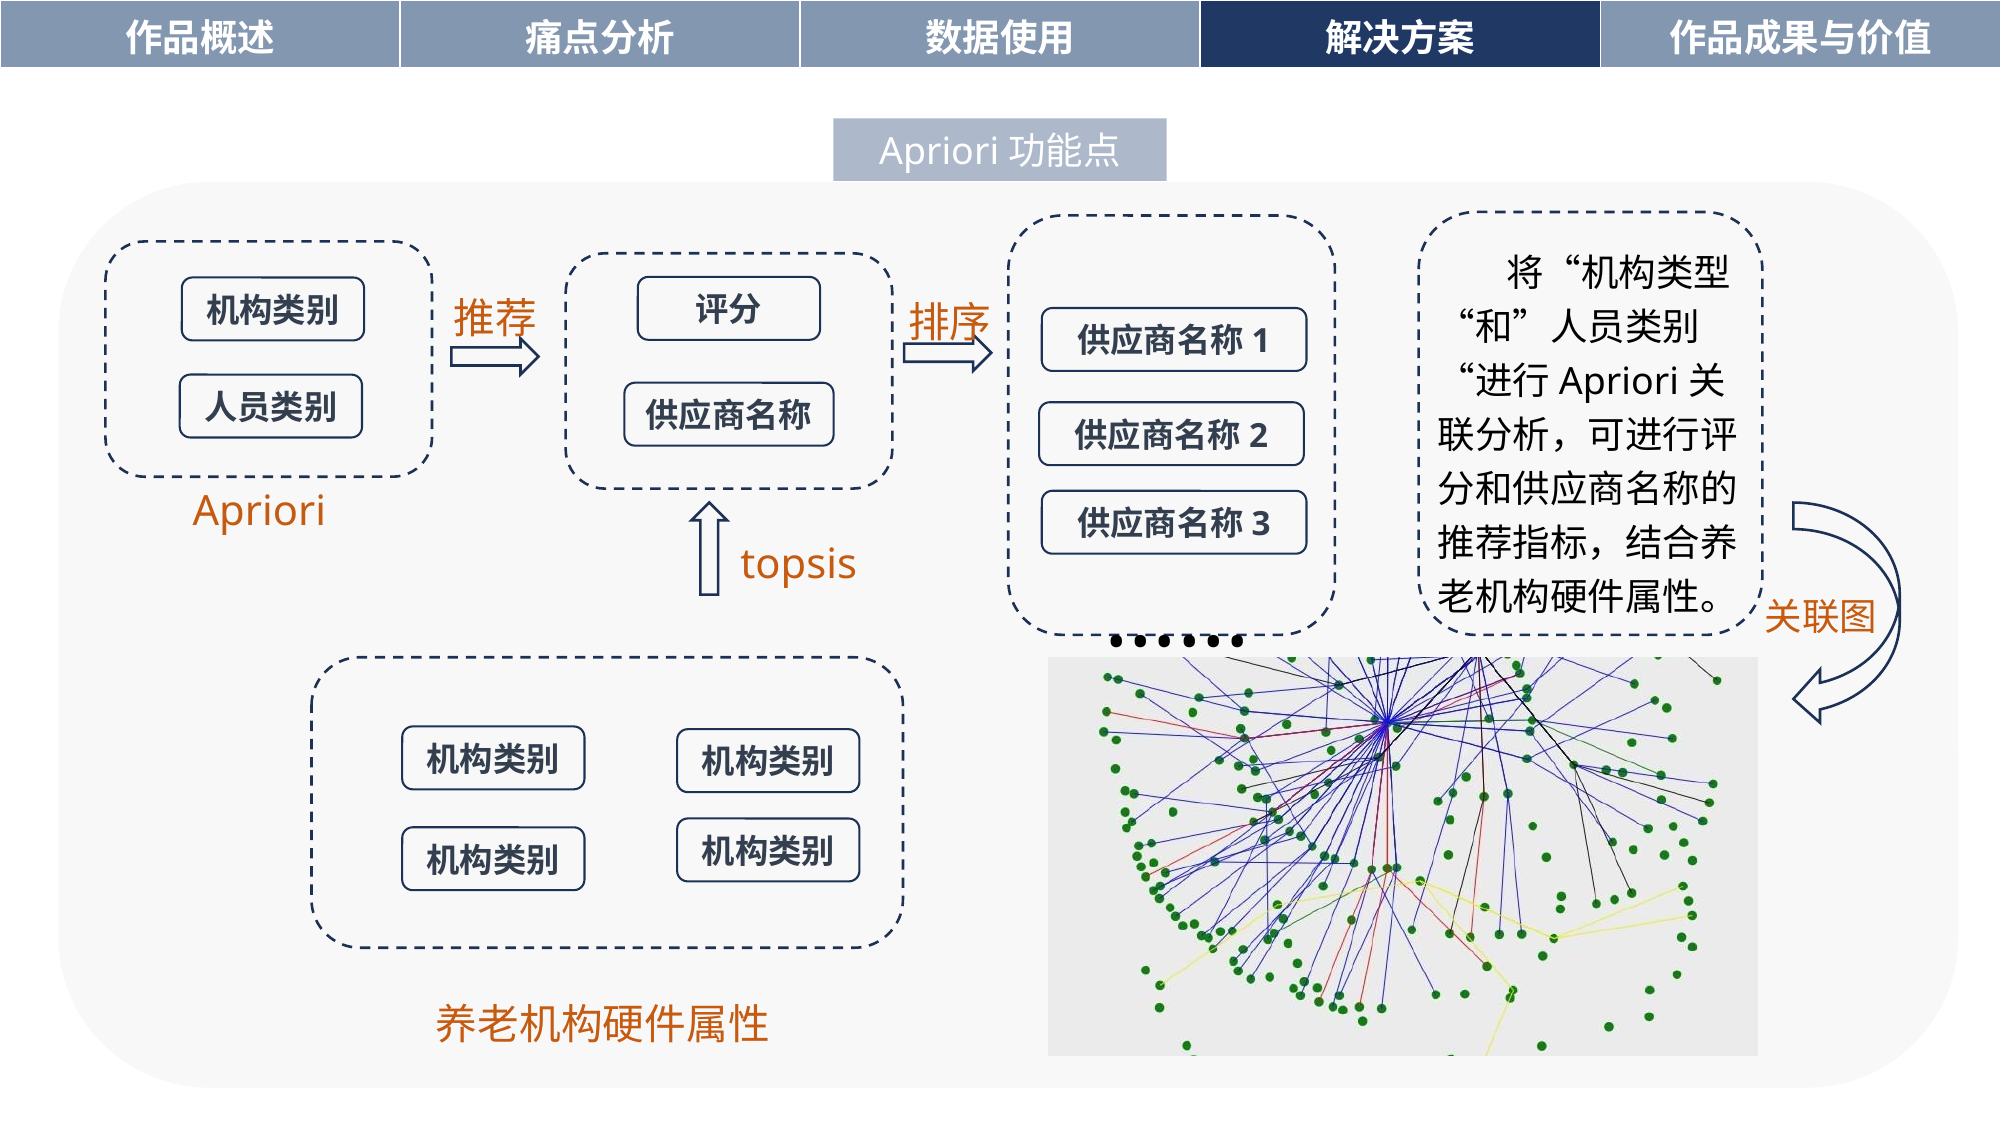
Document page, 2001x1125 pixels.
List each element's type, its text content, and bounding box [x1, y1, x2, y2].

text_box 推荐 [438, 284, 597, 350]
text_box [564, 252, 894, 490]
text_box 关联图 [1749, 585, 1925, 646]
text_box 机构类别 [401, 725, 586, 791]
text_box 将“机构类型“和”人员类别“进行Apriori关联分析，可进行评分和供应商名称的推荐指标，结合养老机构硬件属性。 [1422, 232, 1767, 626]
text_box Apriori [177, 476, 411, 542]
text_box [1432, 210, 1750, 232]
text_box [1791, 646, 1897, 725]
table_header 作品成果与价值 [1601, 1, 2000, 67]
text_box …… [1089, 546, 1281, 657]
text_box 机构类别 [180, 276, 366, 342]
text_box [450, 350, 540, 378]
table_header 数据使用 [801, 1, 1199, 67]
text_box [310, 656, 904, 949]
text_box [1007, 214, 1336, 636]
table_header 痛点分析 [401, 1, 799, 67]
text_box [688, 501, 730, 596]
text_box [1445, 626, 1738, 636]
text_box [1417, 247, 1422, 600]
text_box [57, 180, 1960, 1089]
table_header 解决方案 [1201, 1, 1600, 67]
text_box [104, 240, 434, 478]
text_box 机构类别 [676, 728, 861, 794]
text_box 机构类别 [401, 826, 586, 892]
text_box 供应商名称2 [1038, 401, 1305, 467]
table_header 作品概述 [1, 1, 399, 67]
text_box 人员类别 [178, 373, 364, 439]
text_box 机构类别 [676, 817, 861, 883]
text_box [1792, 501, 1901, 585]
text_box 排序 [893, 288, 1051, 353]
text_box Apriori功能点 [832, 117, 1168, 182]
text_box 供应商名称1 [1040, 306, 1308, 372]
text_box 供应商名称3 [1040, 489, 1308, 555]
text_box topsis [725, 528, 883, 594]
picture [1048, 657, 1758, 1056]
text_box [903, 353, 993, 374]
text_box 评分 [636, 275, 822, 341]
text_box 养老机构硬件属性 [421, 990, 796, 1055]
